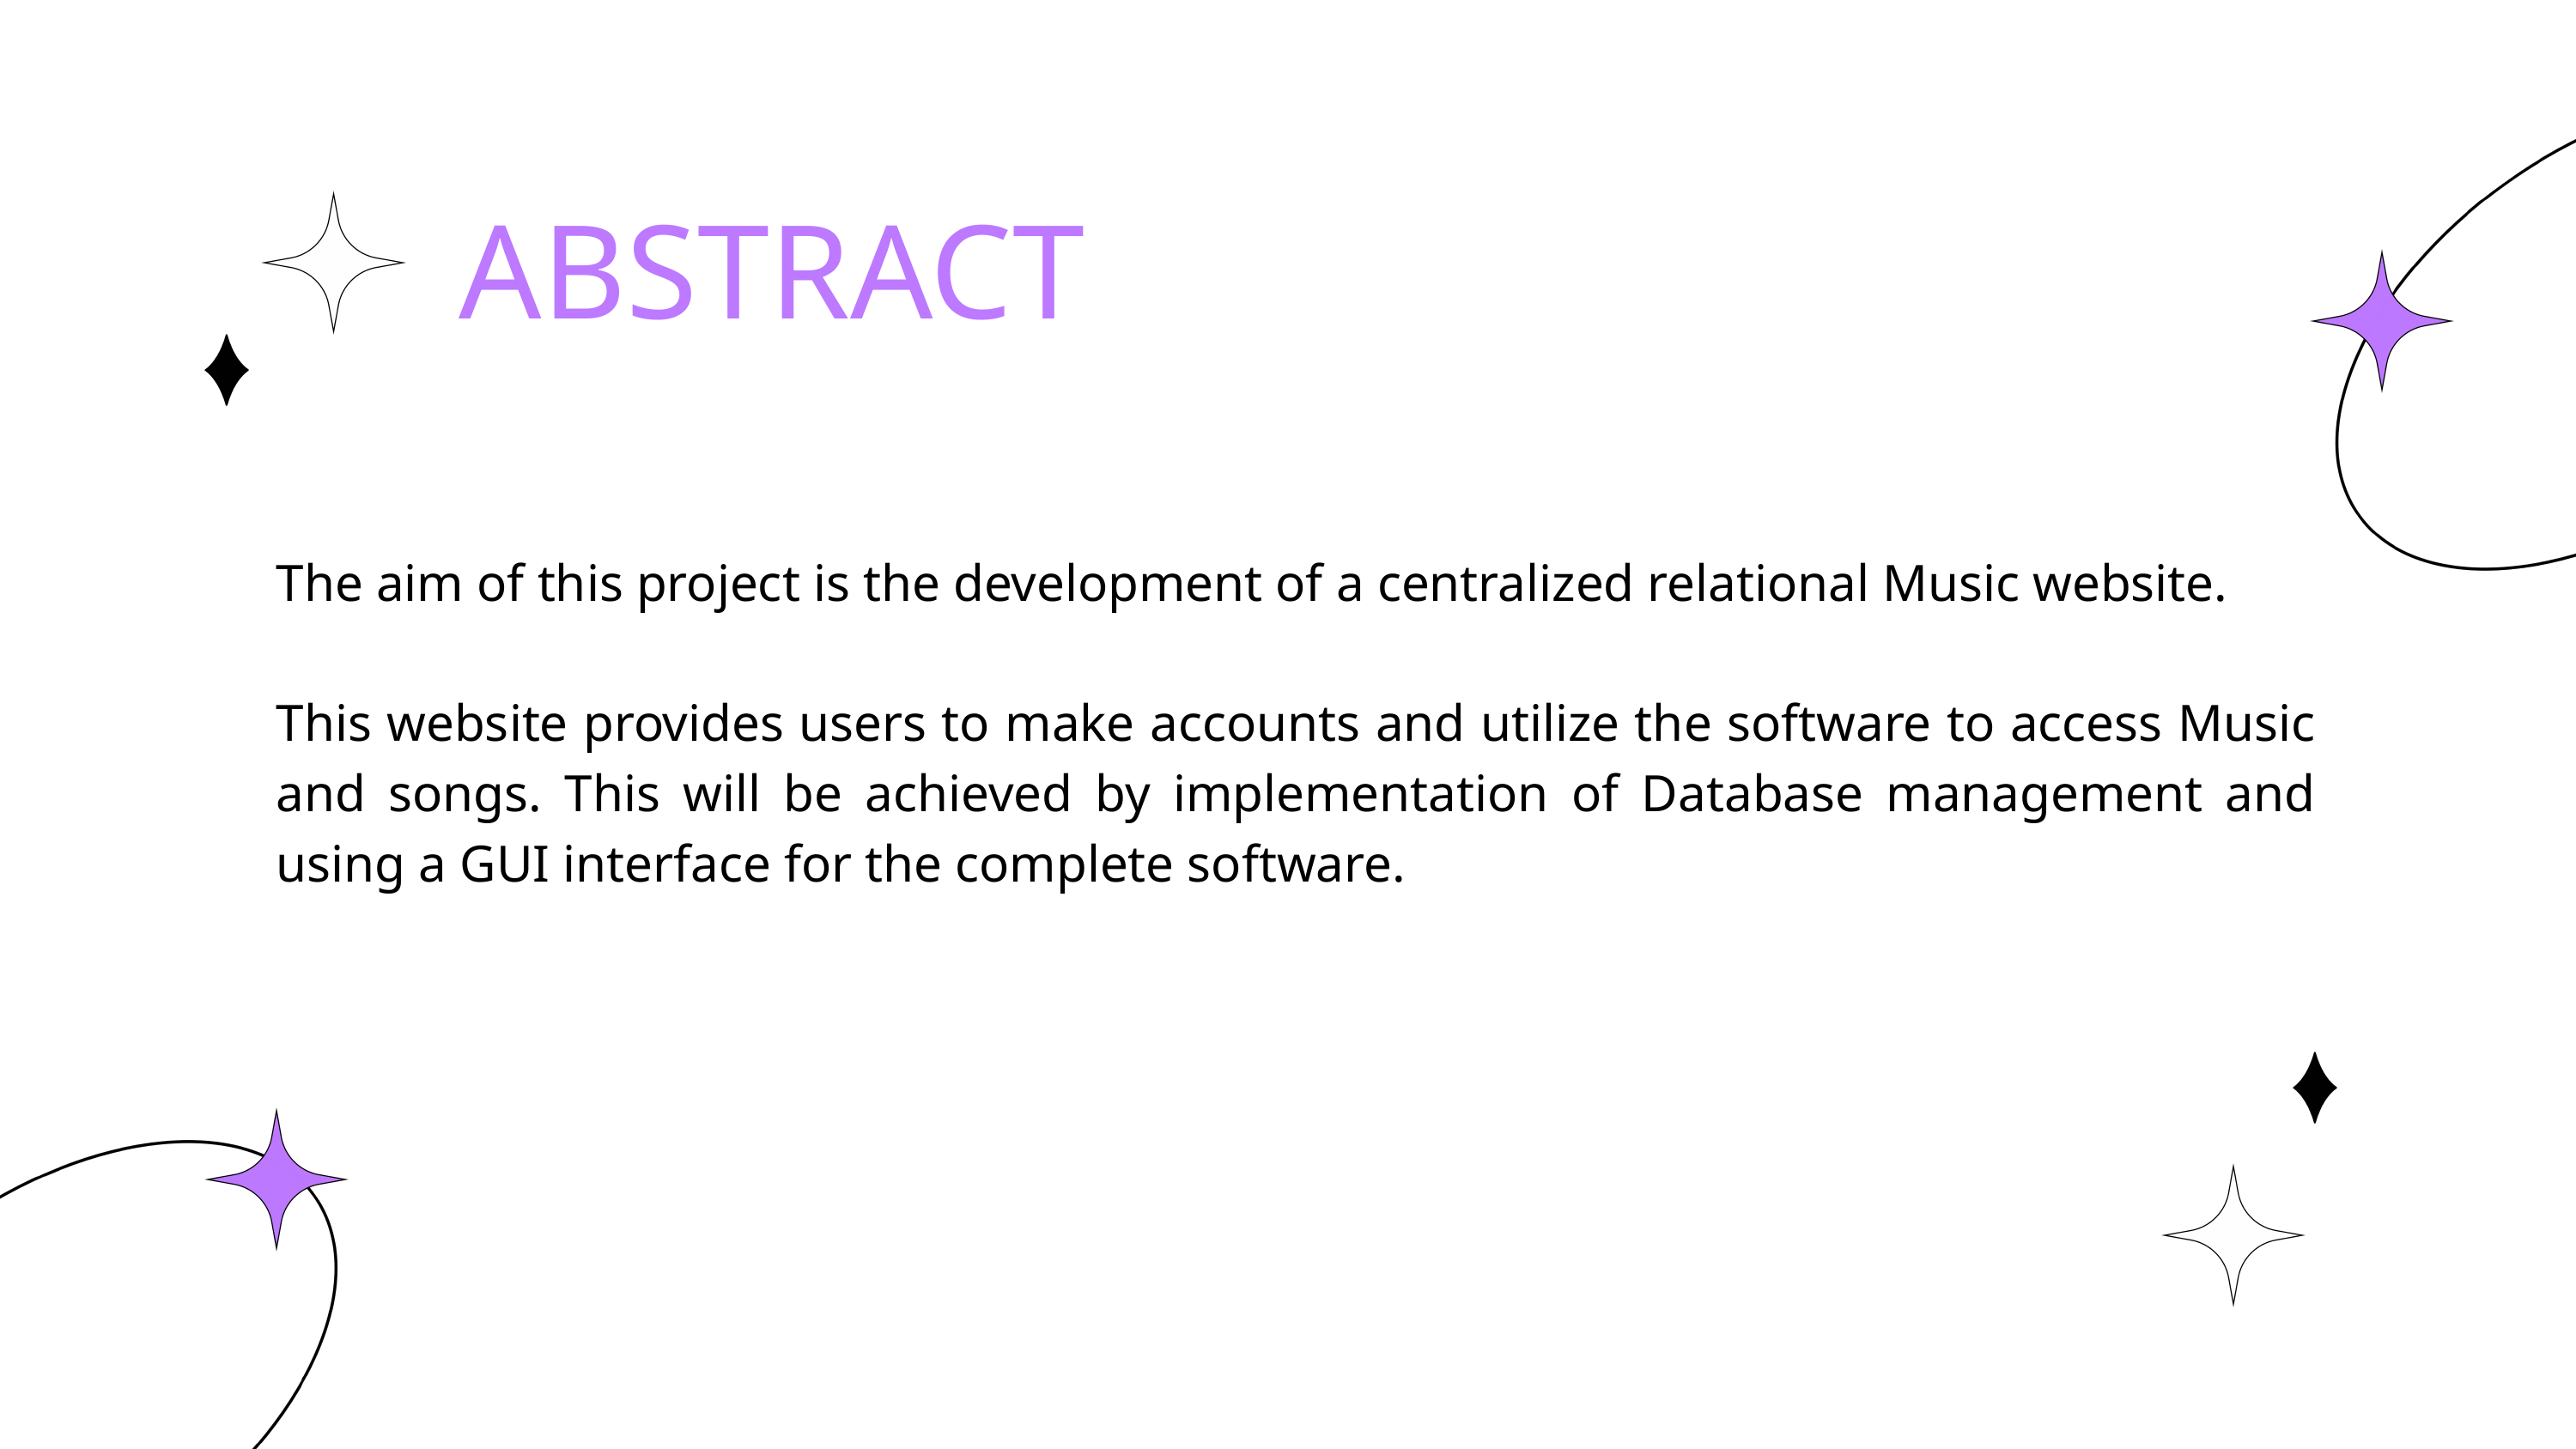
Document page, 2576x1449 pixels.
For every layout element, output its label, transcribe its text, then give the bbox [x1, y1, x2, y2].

text_box The aim of this project is the development of a centralized relational Music website. This website provides users to make accounts and utilize the software to access Music and songs. This will be achieved by implementation of Database management and using a GUI interface for the complete software. [276, 541, 2316, 962]
picture [2161, 1163, 2306, 1307]
text_box ABSTRACT [459, 189, 1674, 346]
picture [2251, 132, 2576, 666]
picture [204, 334, 249, 406]
picture [2293, 1052, 2338, 1124]
picture [0, 1045, 422, 1449]
picture [261, 191, 406, 335]
